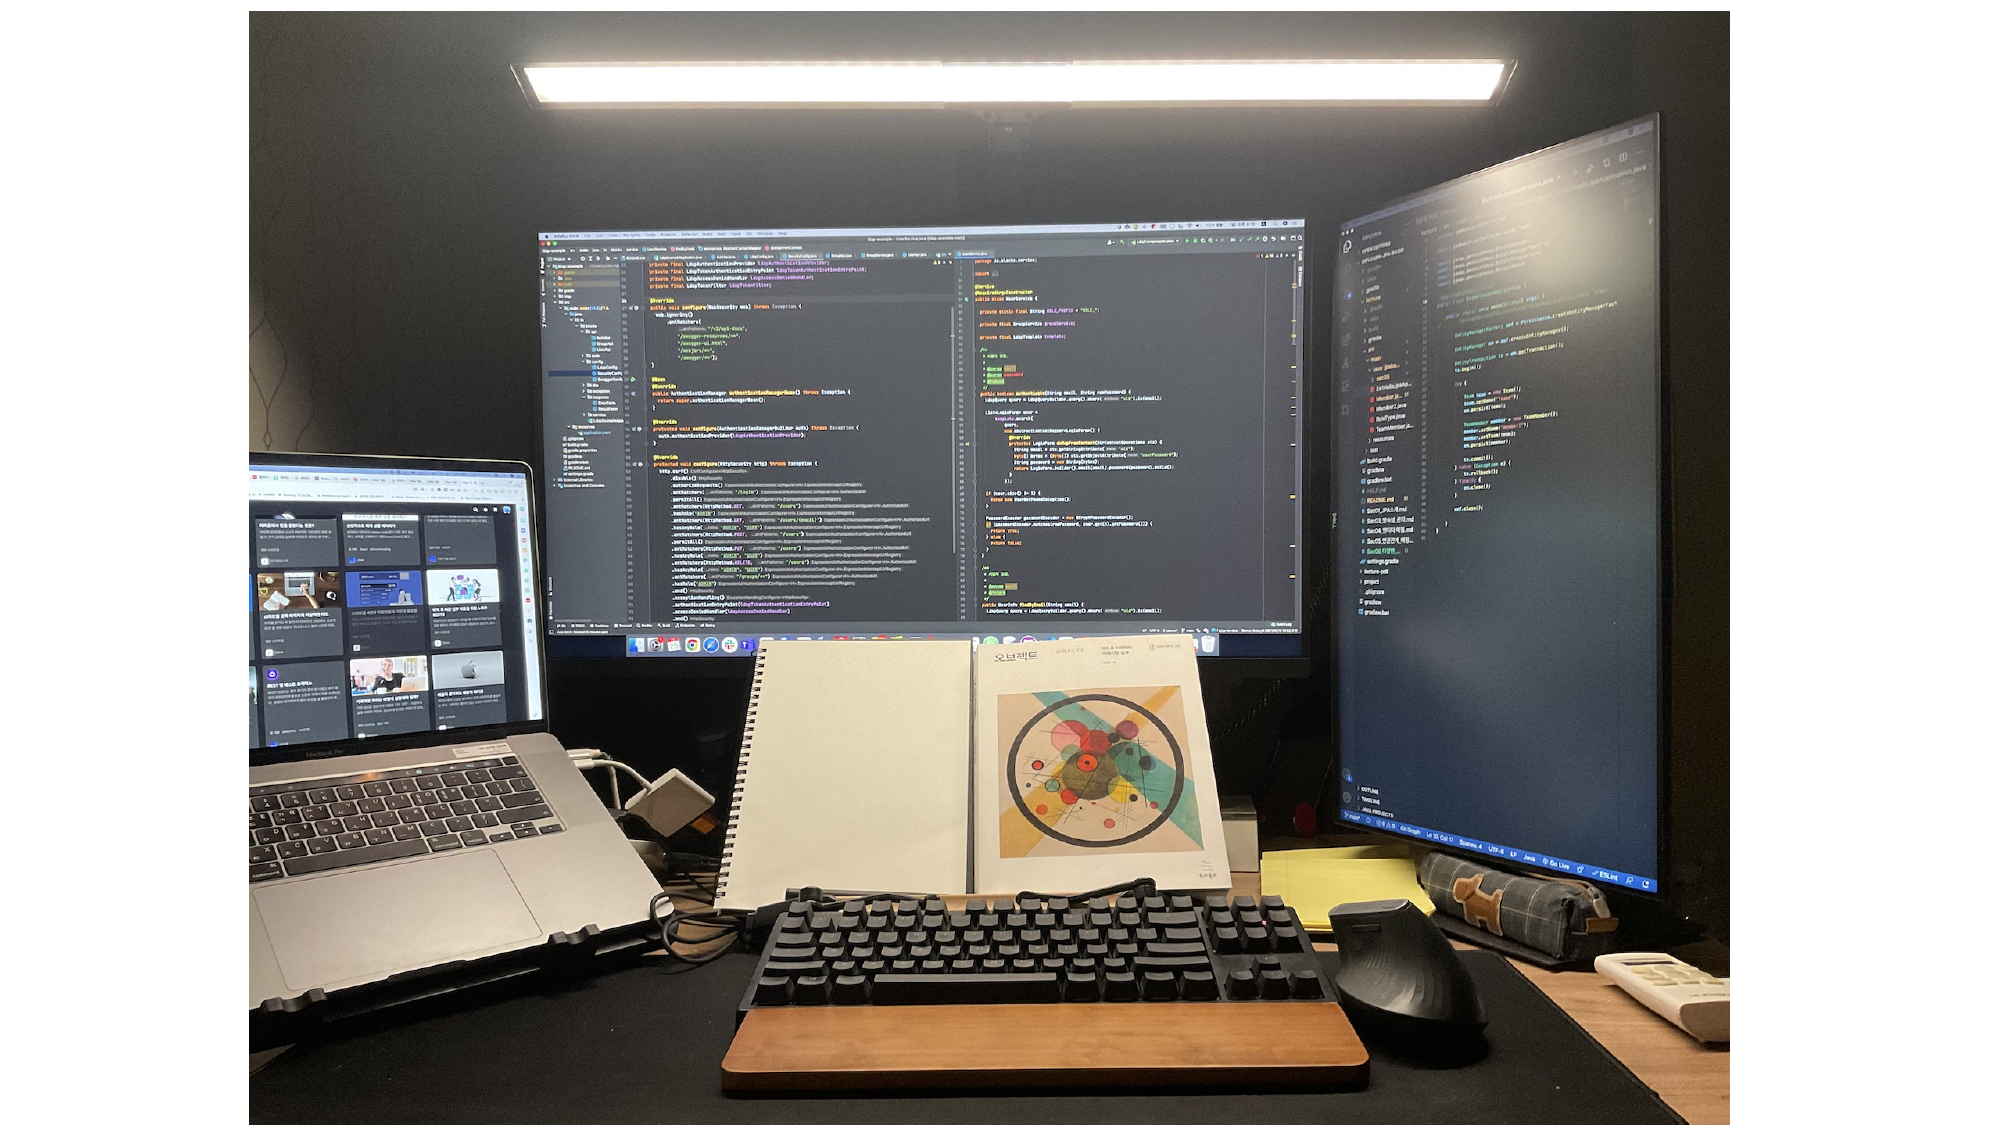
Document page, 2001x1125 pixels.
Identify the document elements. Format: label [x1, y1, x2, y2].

picture [244, 11, 1730, 1125]
